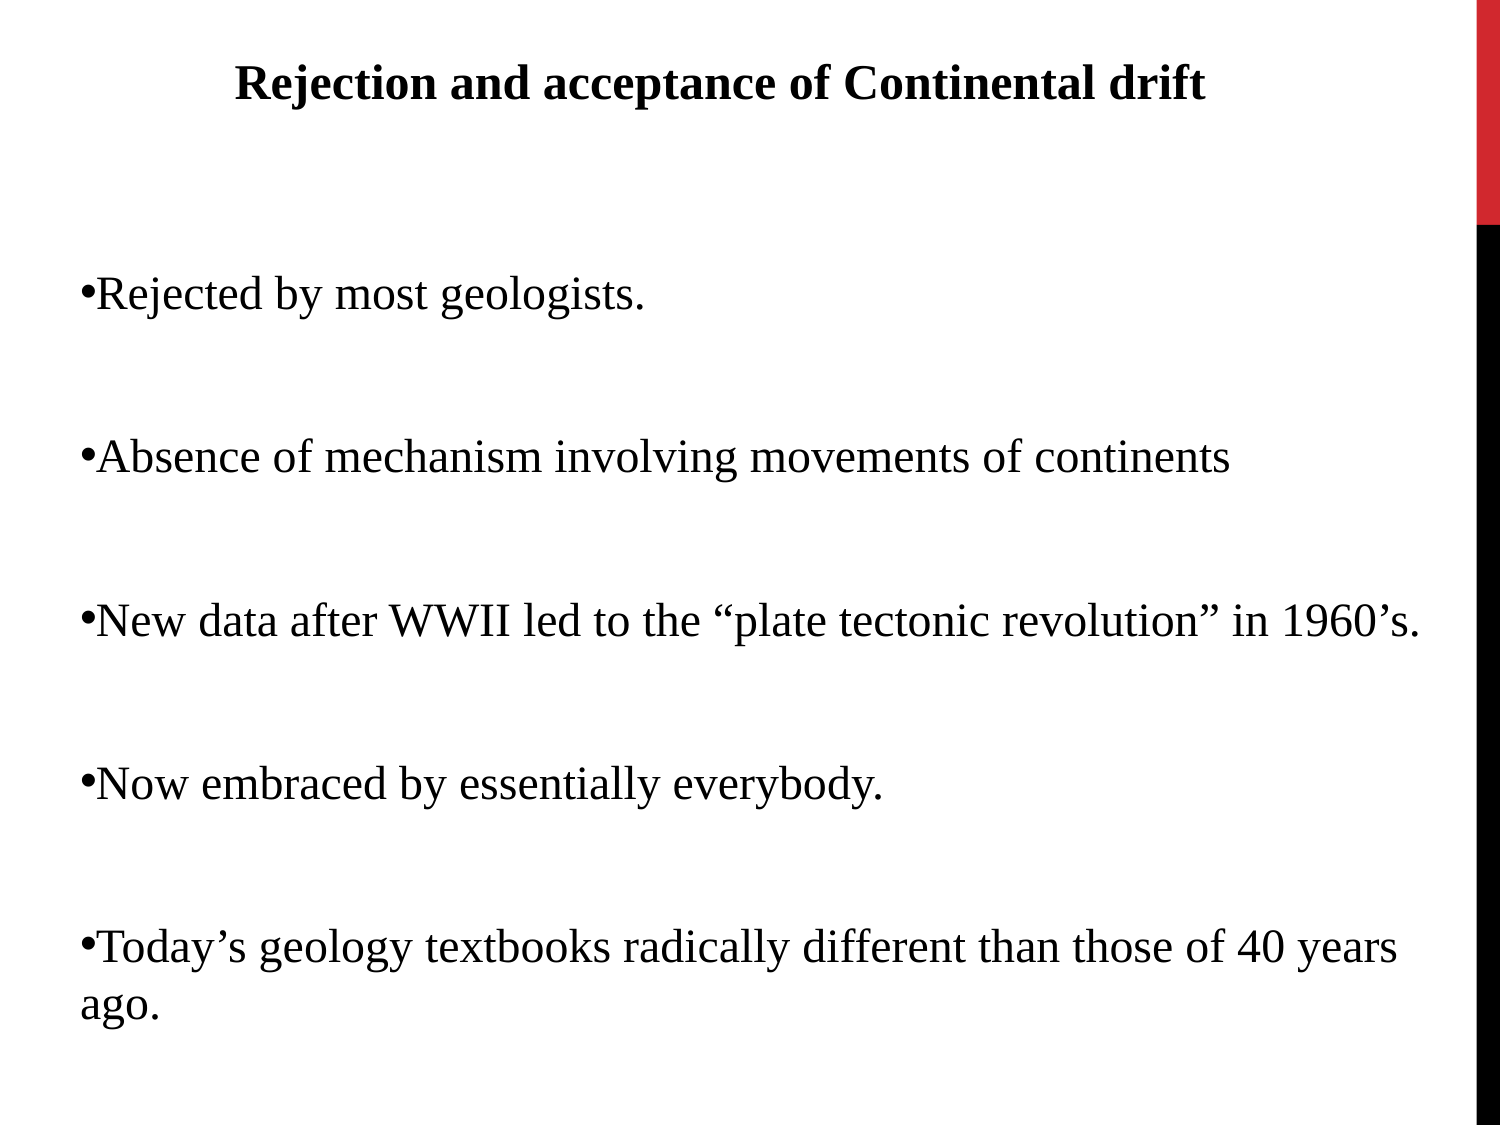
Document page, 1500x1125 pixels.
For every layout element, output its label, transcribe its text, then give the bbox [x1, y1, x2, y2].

text_box Rejection and acceptance of Continental drift [0, 42, 1471, 118]
list Rejected by most geologists. Absence of mechanism involving movements of continents New data after WWII led to the “plate tectonic revolution” in 1960’s. Now embraced by essentially everybody. Today’s geology textbooks radically different than those of 40 years ago. [64, 172, 1440, 1083]
